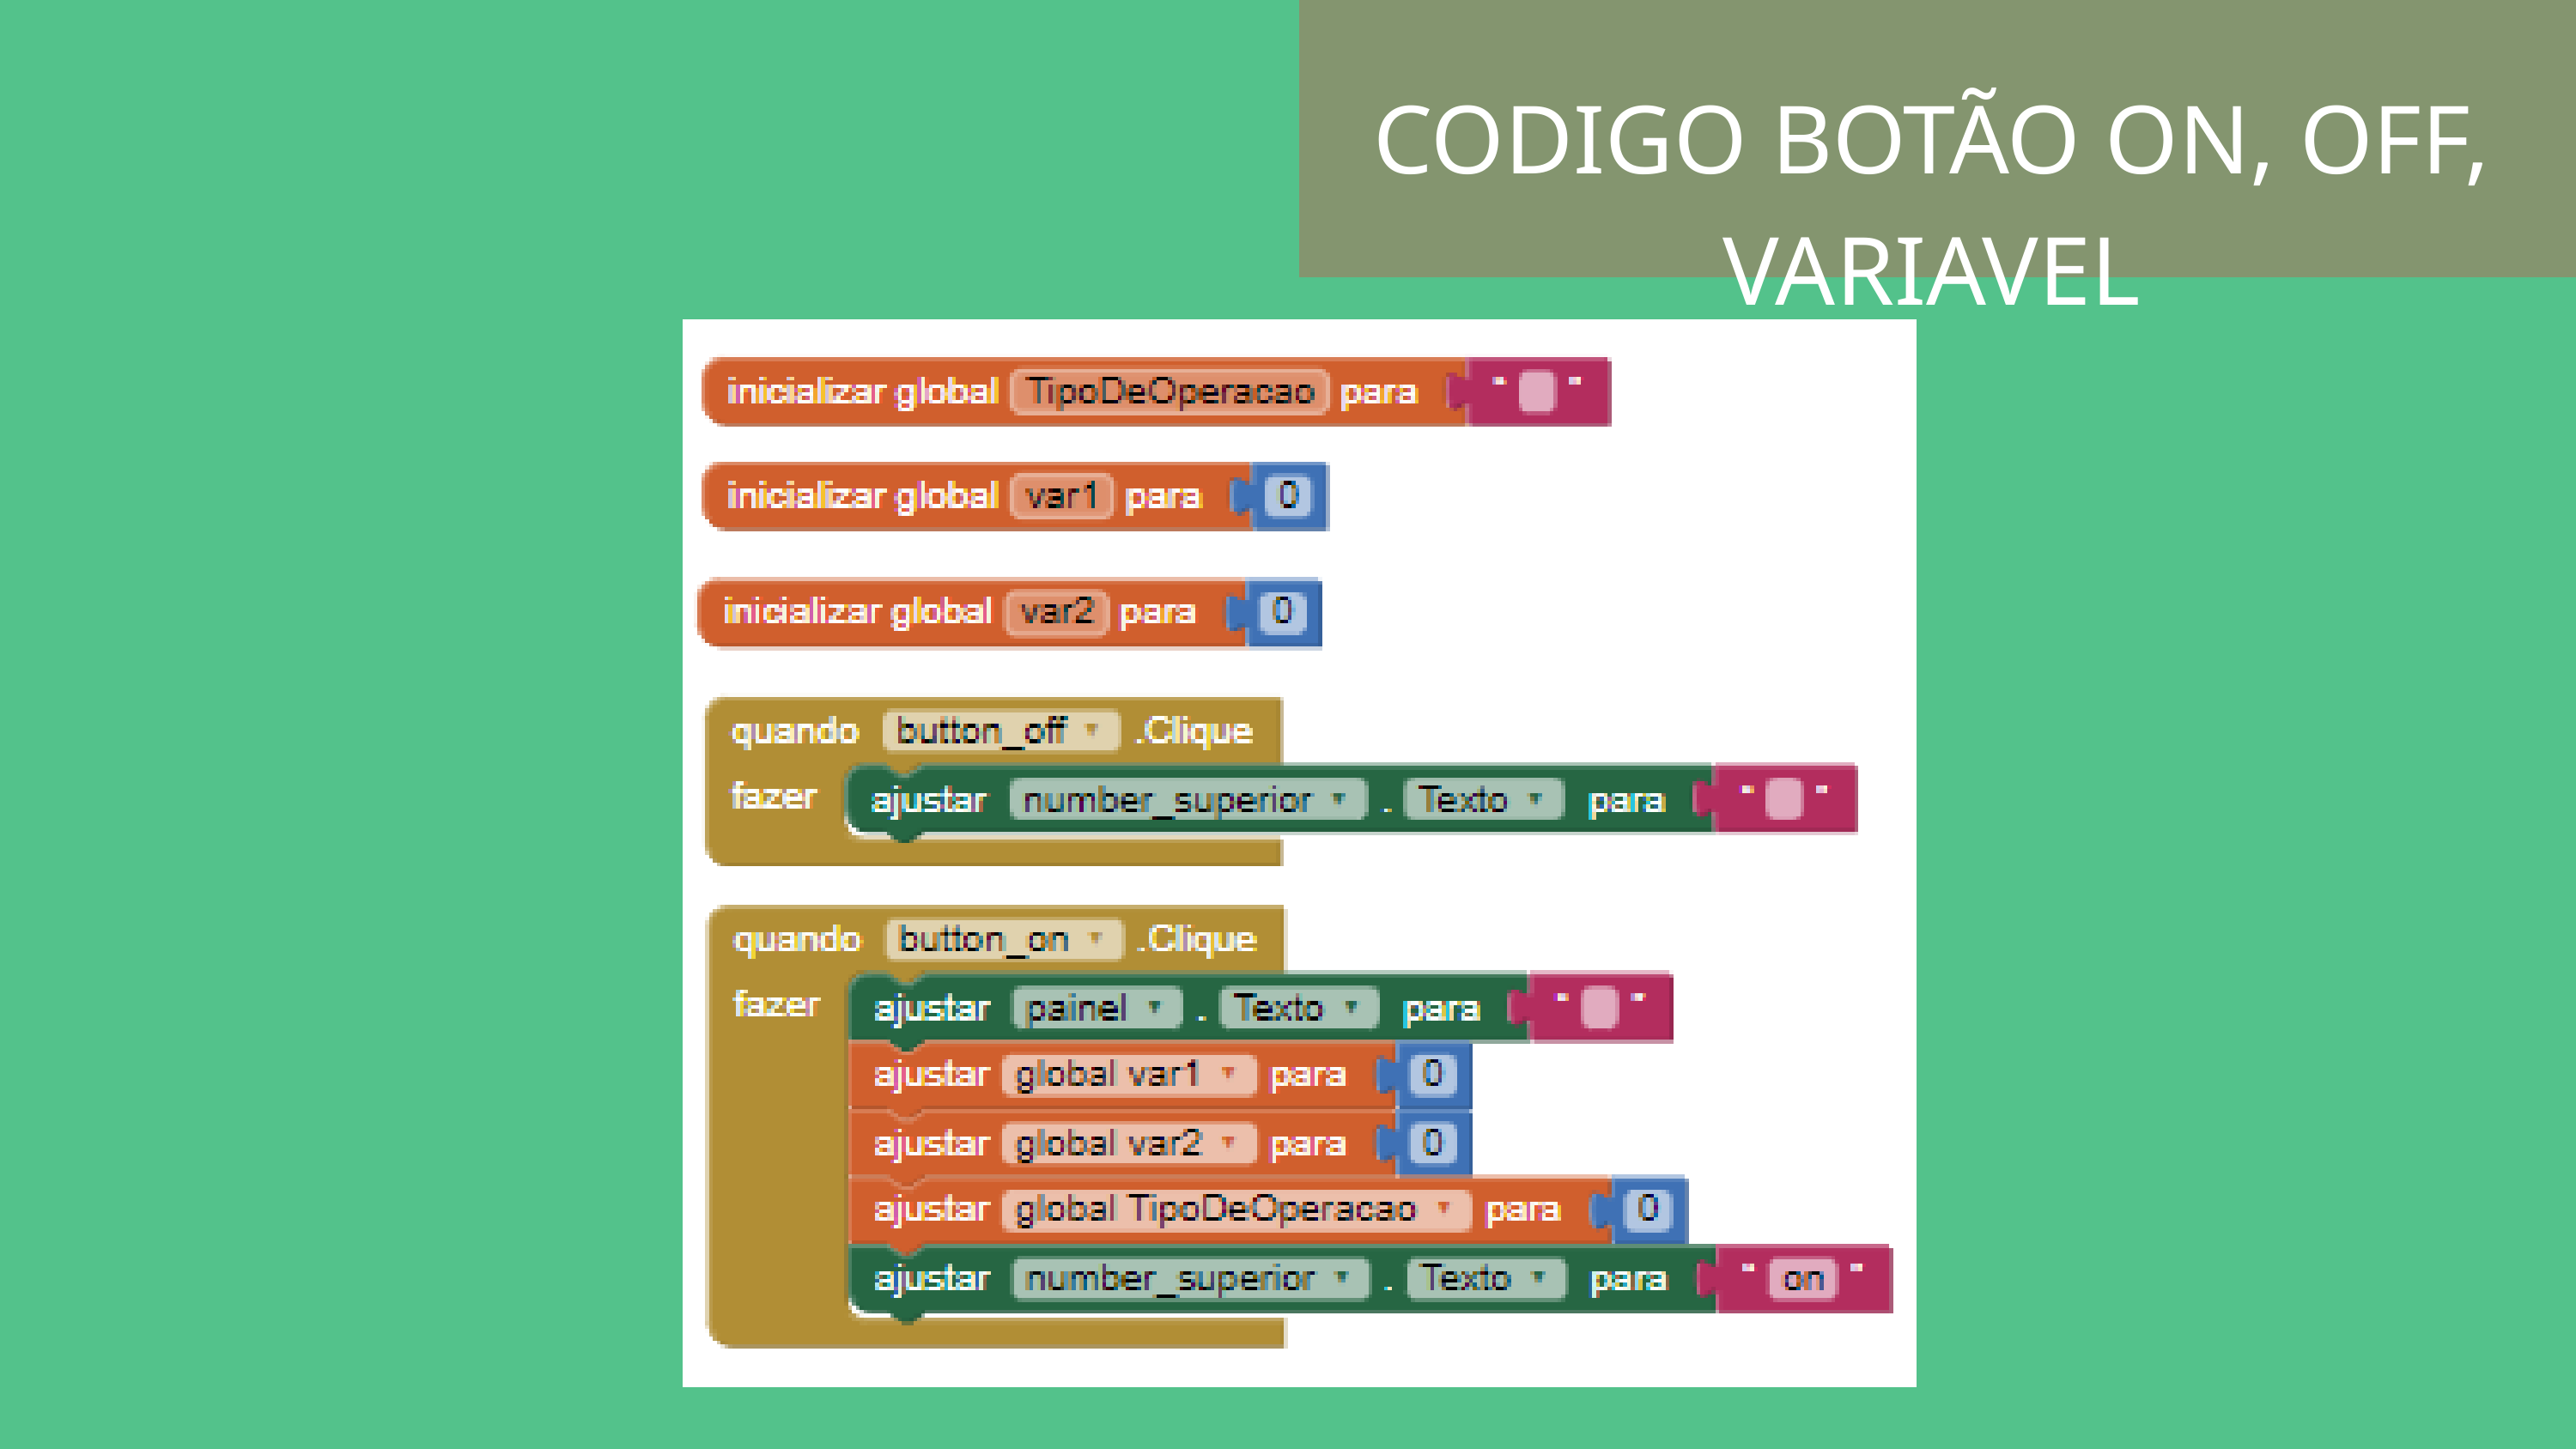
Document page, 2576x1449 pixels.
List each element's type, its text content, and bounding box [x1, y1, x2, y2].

text_box CODIGO BOTÃO ON, OFF, VARIAVEL [1287, 61, 2576, 324]
picture [682, 319, 1917, 1387]
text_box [1299, 0, 2576, 277]
